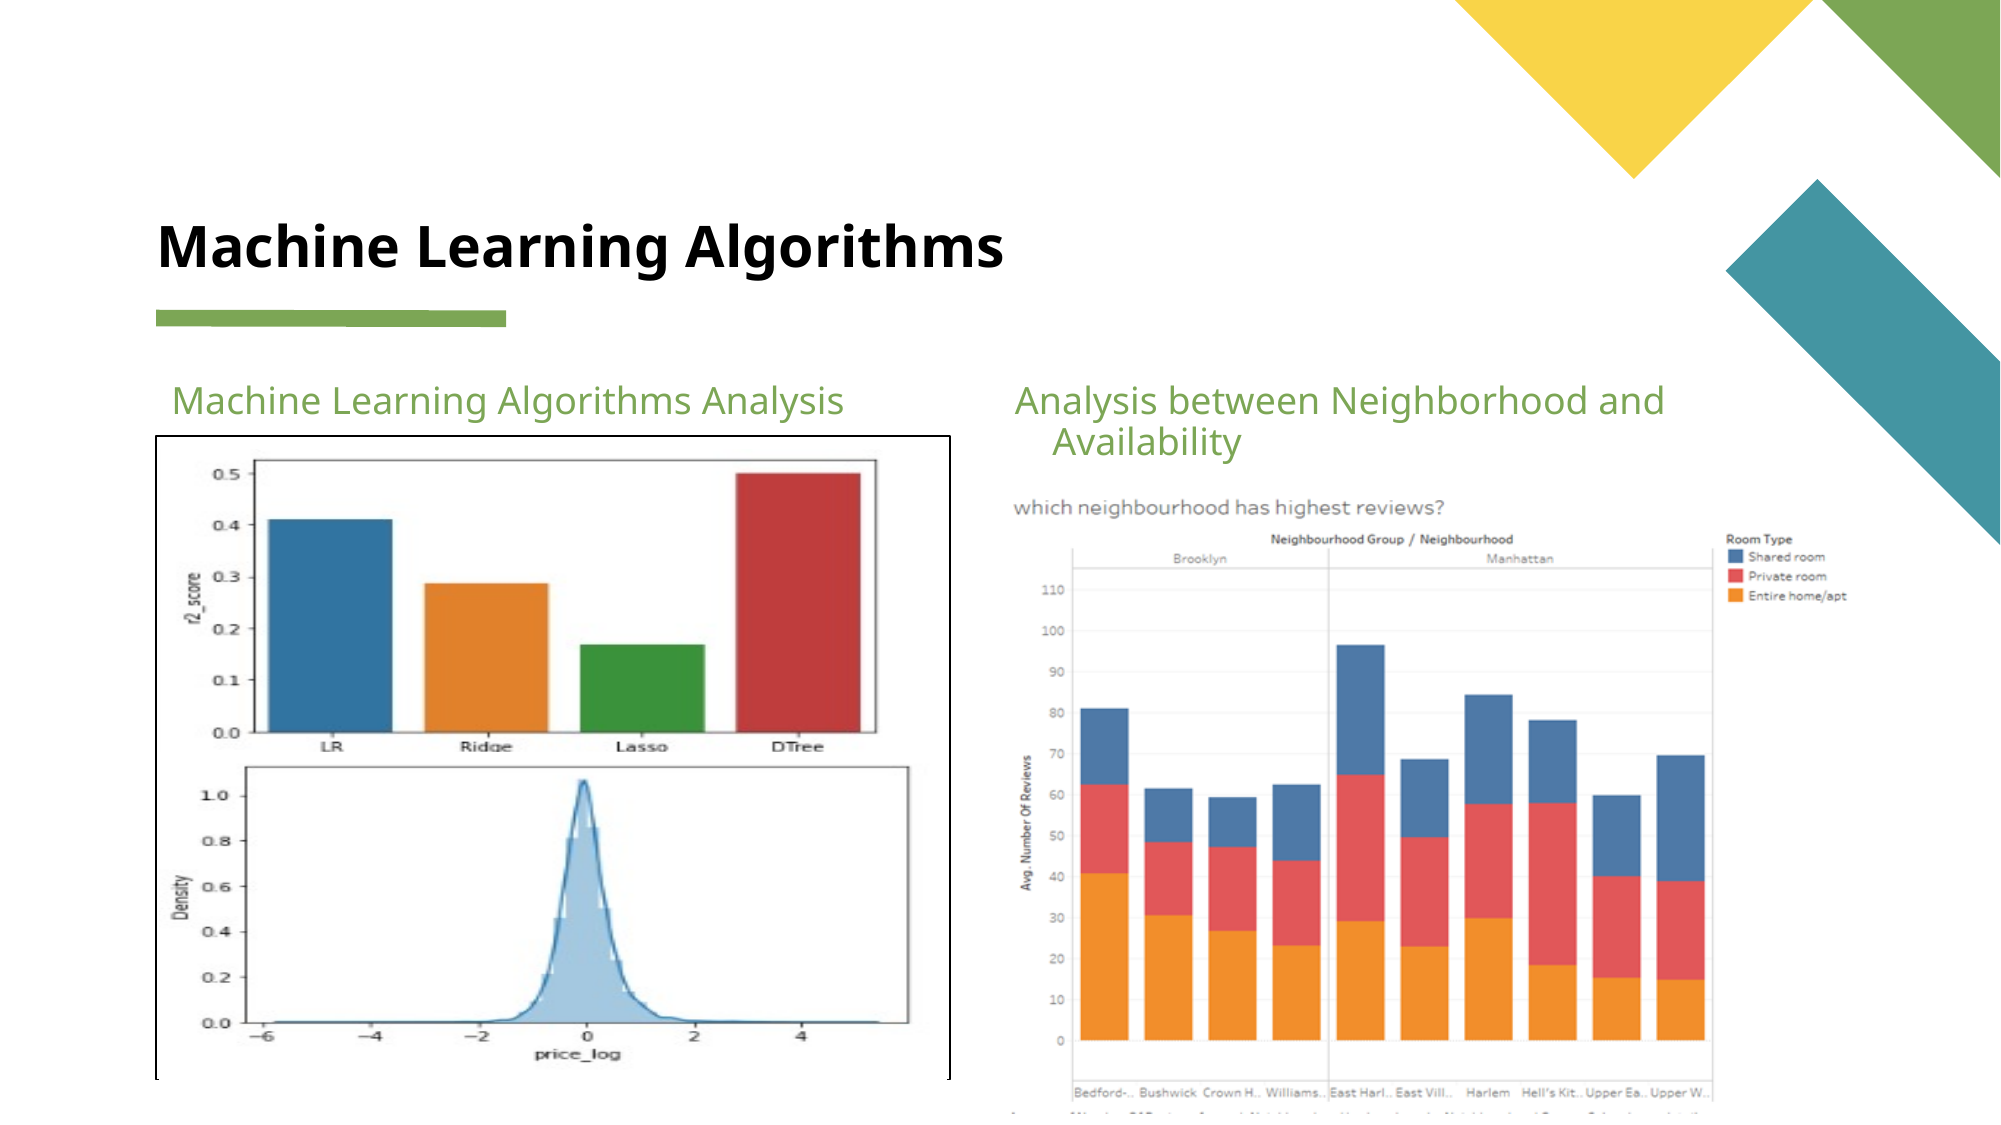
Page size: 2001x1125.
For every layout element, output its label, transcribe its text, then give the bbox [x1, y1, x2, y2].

title Machine Learning Algorithms [156, 179, 1105, 280]
picture [159, 448, 947, 1080]
list [156, 435, 950, 450]
text_box Analysis between Neighborhood and Availability [999, 374, 1844, 427]
picture [999, 487, 1860, 1114]
list Machine Learning Algorithms Analysis [156, 375, 950, 427]
